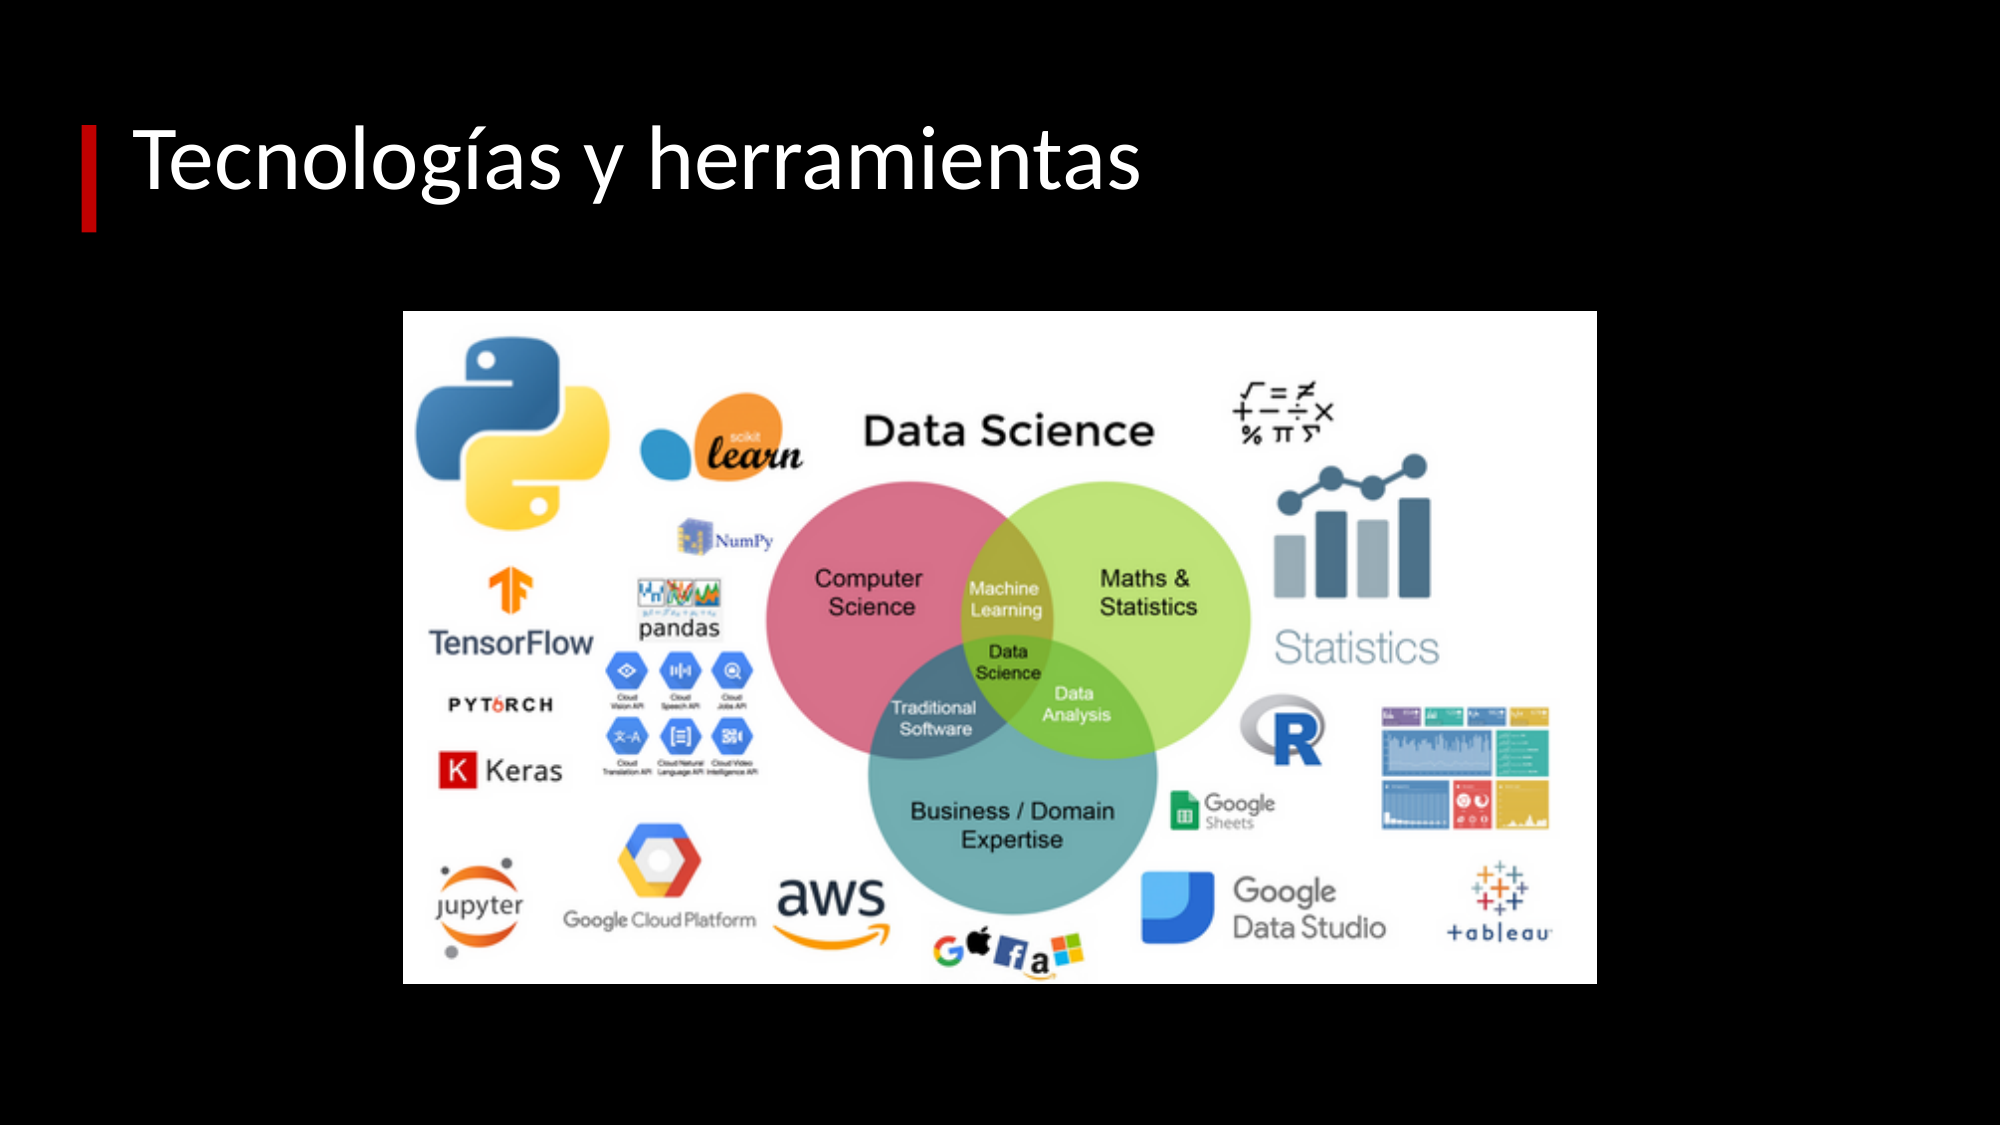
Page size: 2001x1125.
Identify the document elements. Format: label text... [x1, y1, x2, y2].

picture [403, 311, 1597, 985]
text_box Tecnologías y herramientas [117, 50, 1843, 269]
text_box [81, 125, 97, 233]
